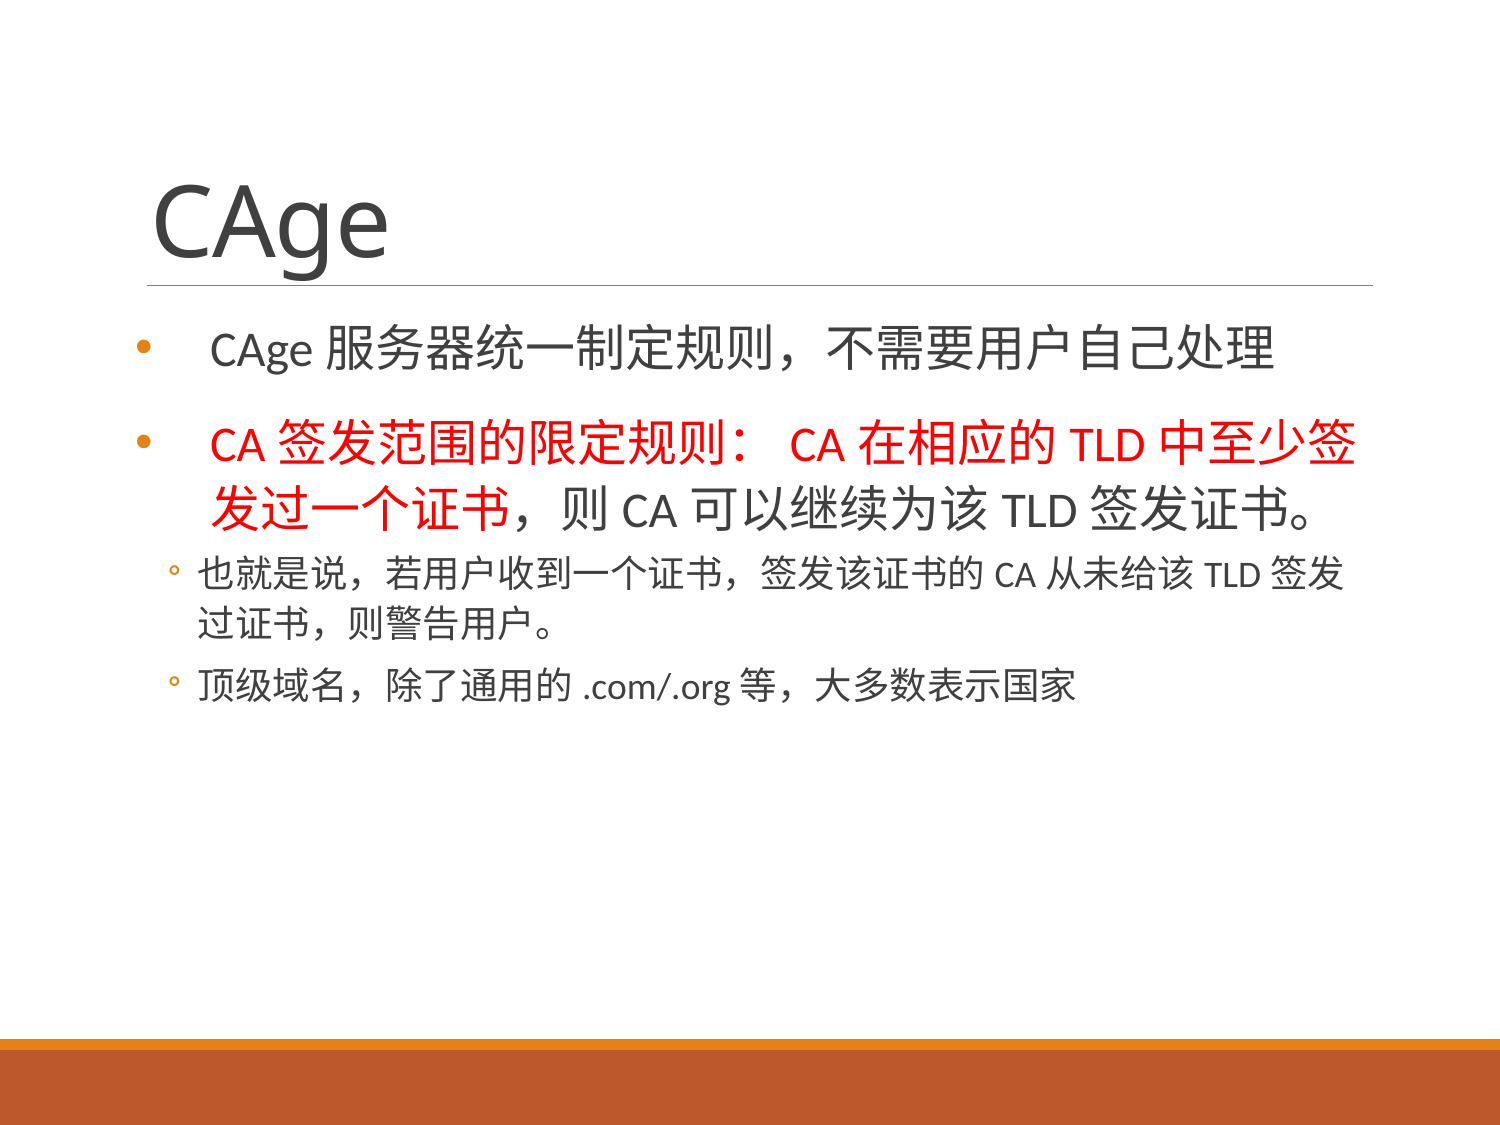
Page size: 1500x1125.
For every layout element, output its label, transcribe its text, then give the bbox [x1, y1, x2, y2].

title CAge [135, 47, 1373, 285]
list CAge服务器统一制定规则，不需要用户自己处理 CA签发范围的限定规则：CA在相应的TLD中至少签发过一个证书，则CA可以继续为该TLD签发证书。 也就是说，若用户收到一个证书，签发该证书的CA从未给该TLD签发过证书，则警告用户。 顶级域名，除了通用的.com/.org等，大多数表示国家 [135, 302, 1373, 963]
